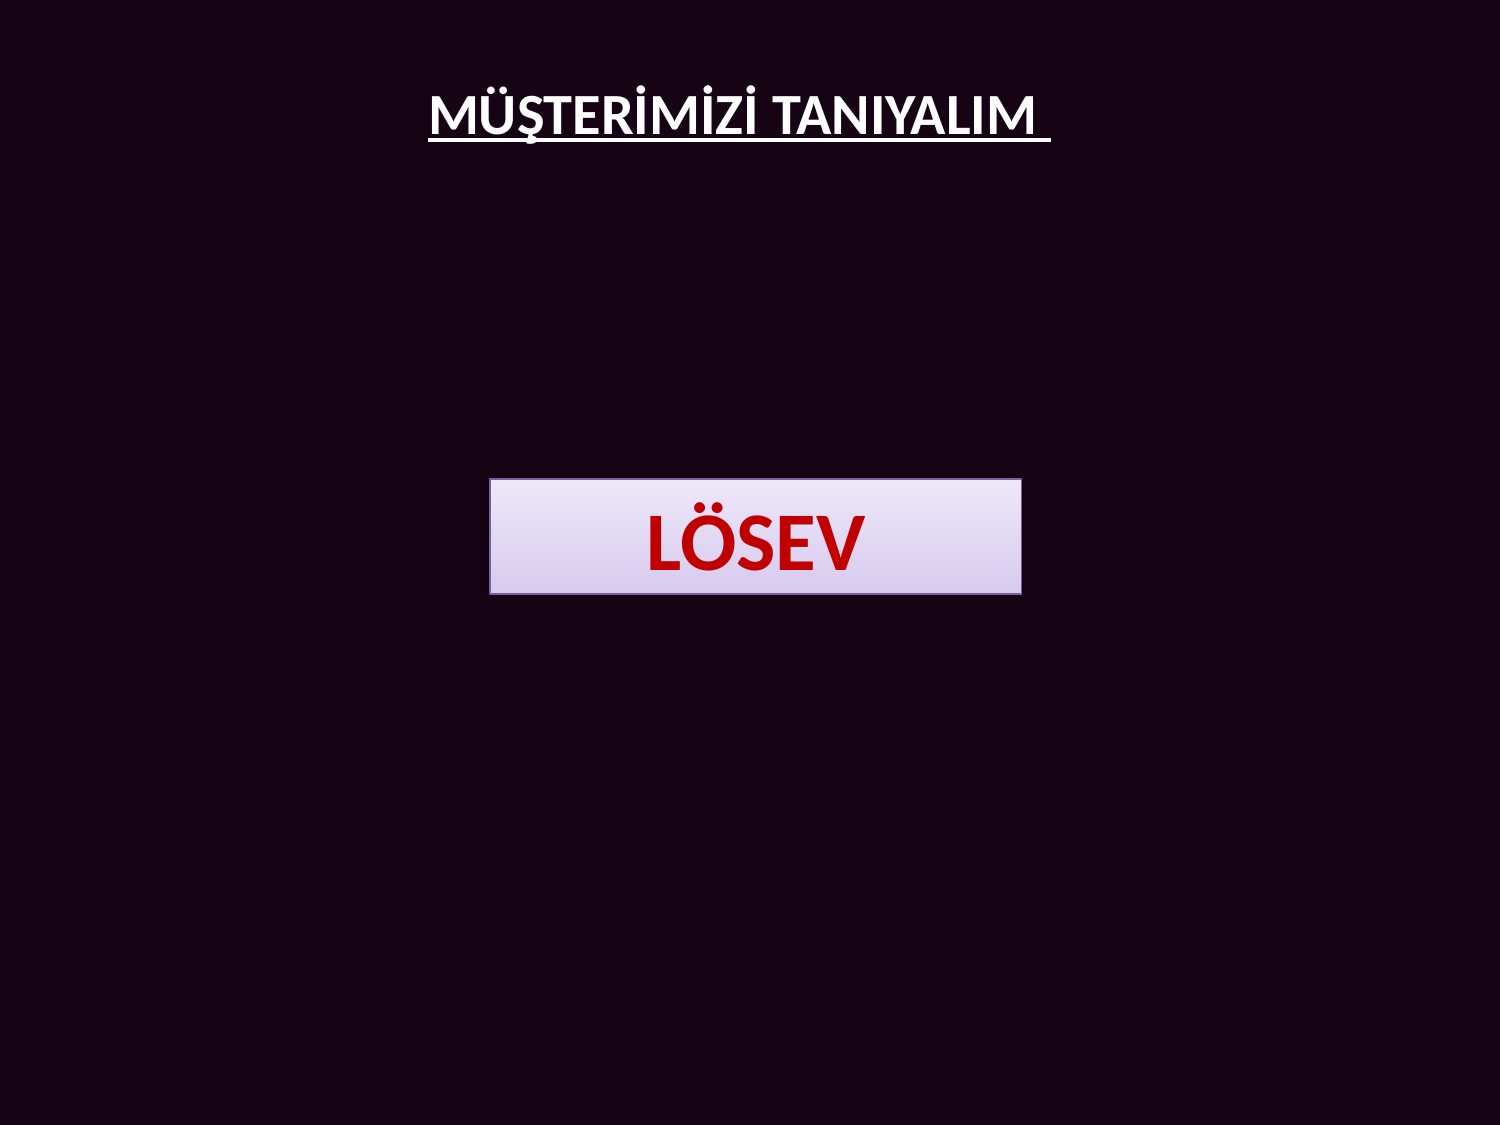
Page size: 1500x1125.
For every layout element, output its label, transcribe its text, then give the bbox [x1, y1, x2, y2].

text_box LÖSEV [490, 479, 1022, 595]
text_box MÜŞTERİMİZİ TANIYALIM [409, 68, 1070, 154]
